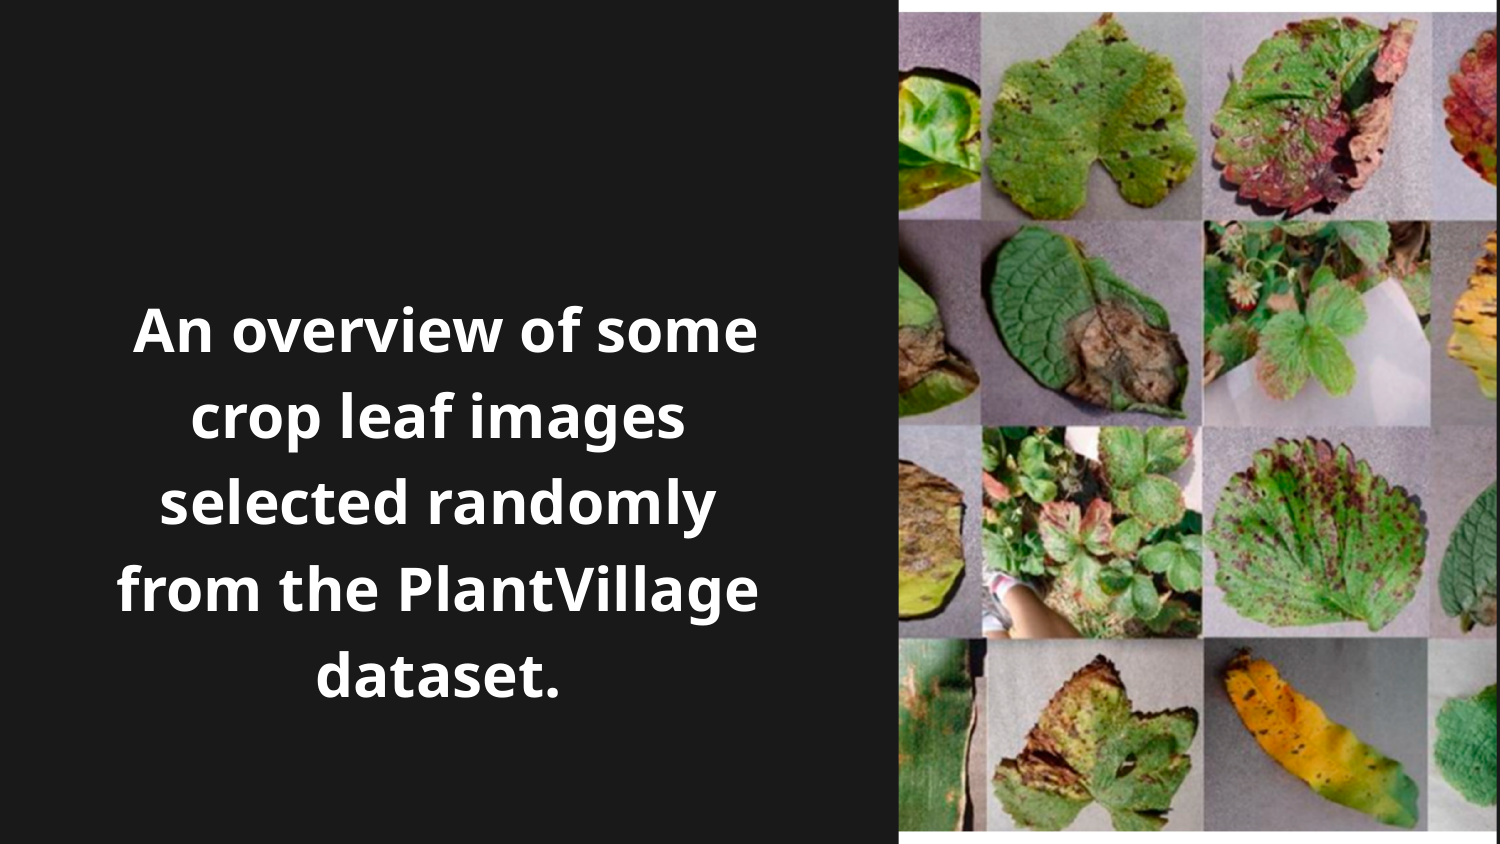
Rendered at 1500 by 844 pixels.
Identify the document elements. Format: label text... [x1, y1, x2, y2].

text_box An overview of some crop leaf images selected randomly from the PlantVillage dataset. [84, 278, 794, 710]
picture [898, 0, 1497, 844]
